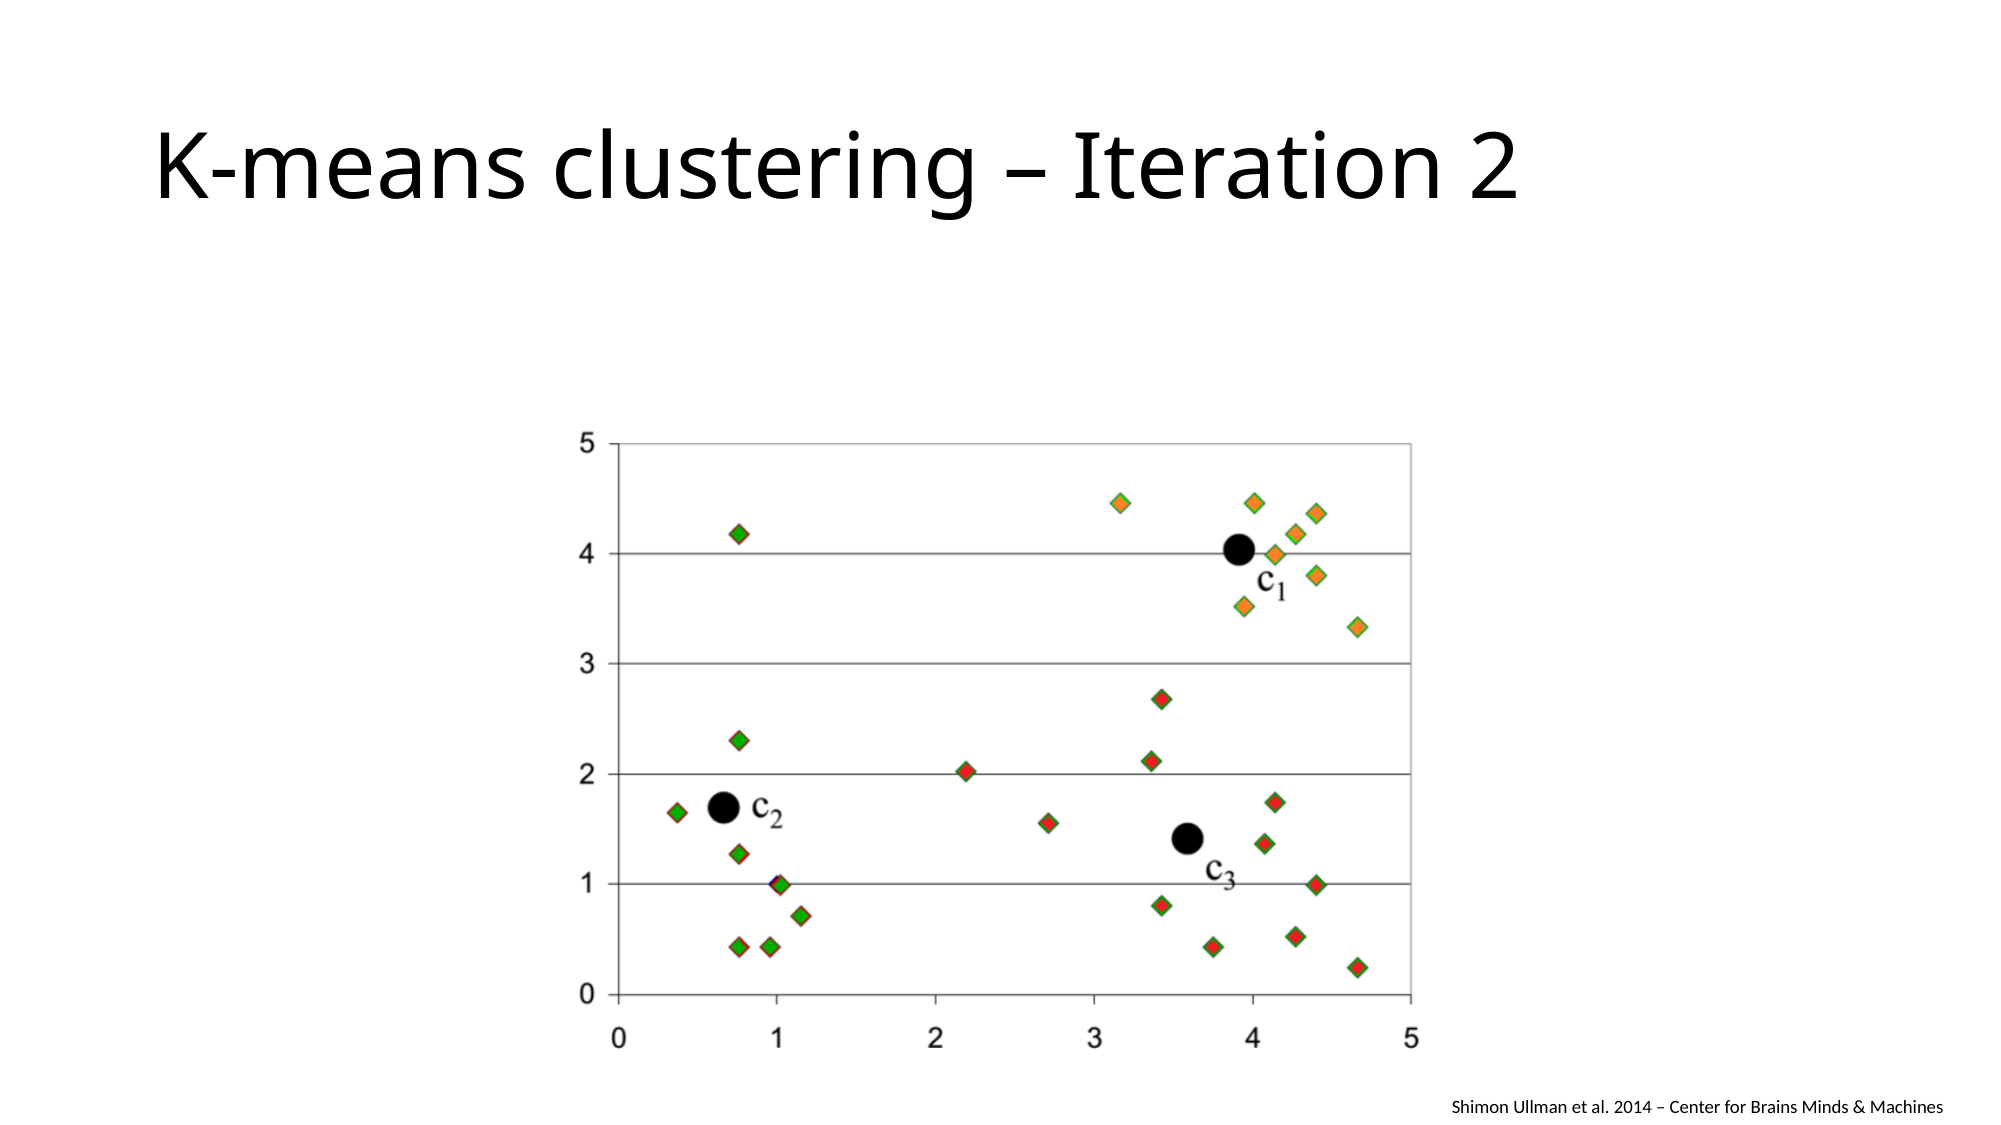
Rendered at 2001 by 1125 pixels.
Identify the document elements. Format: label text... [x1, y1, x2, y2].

title K-means clustering – Iteration 2 [137, 59, 1863, 278]
text_box Shimon Ullman et al. 2014 – Center for Brains Minds & Machines [1437, 1087, 2000, 1125]
picture [571, 415, 1438, 1055]
